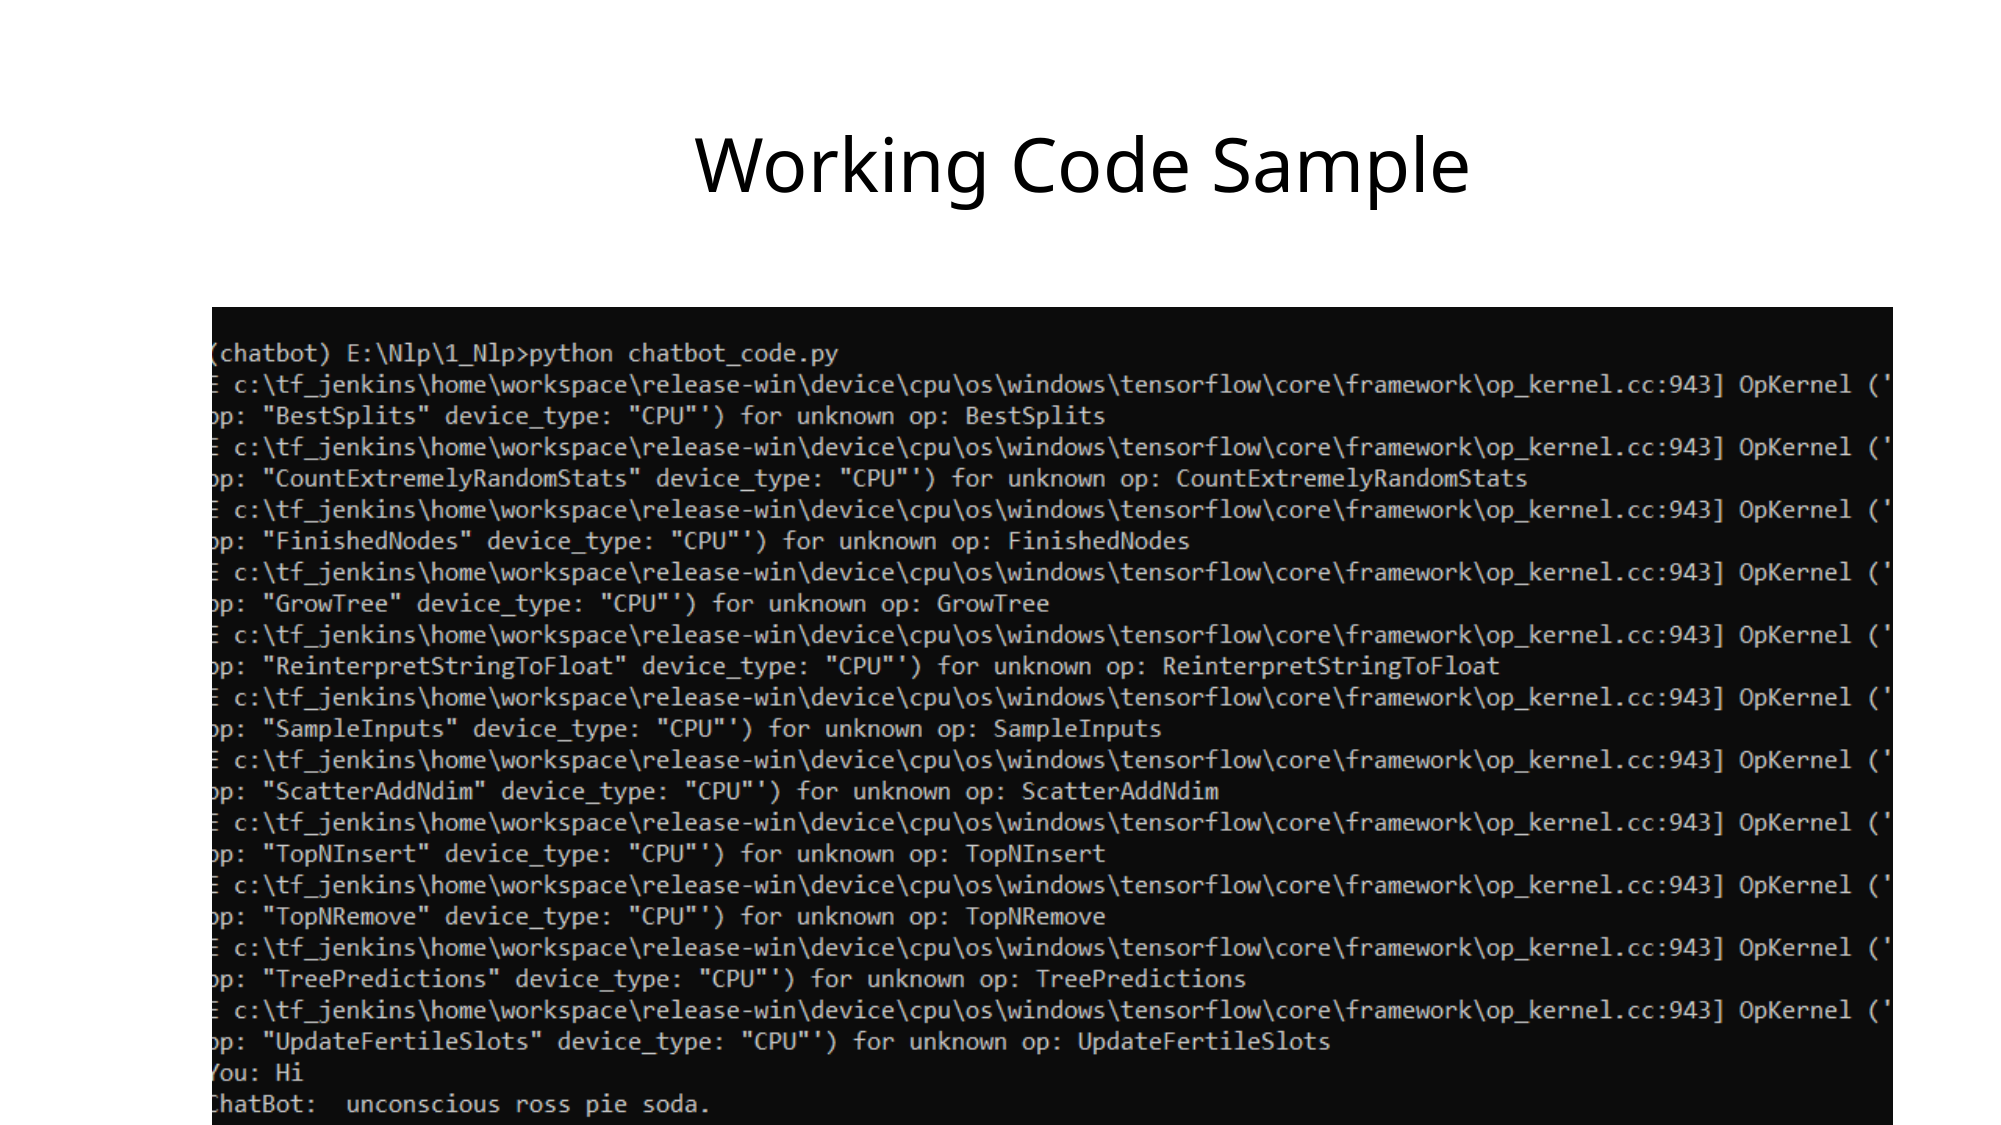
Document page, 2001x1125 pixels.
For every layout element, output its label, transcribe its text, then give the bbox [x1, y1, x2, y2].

picture [212, 307, 1893, 1125]
title Working Code Sample [249, 31, 1918, 217]
